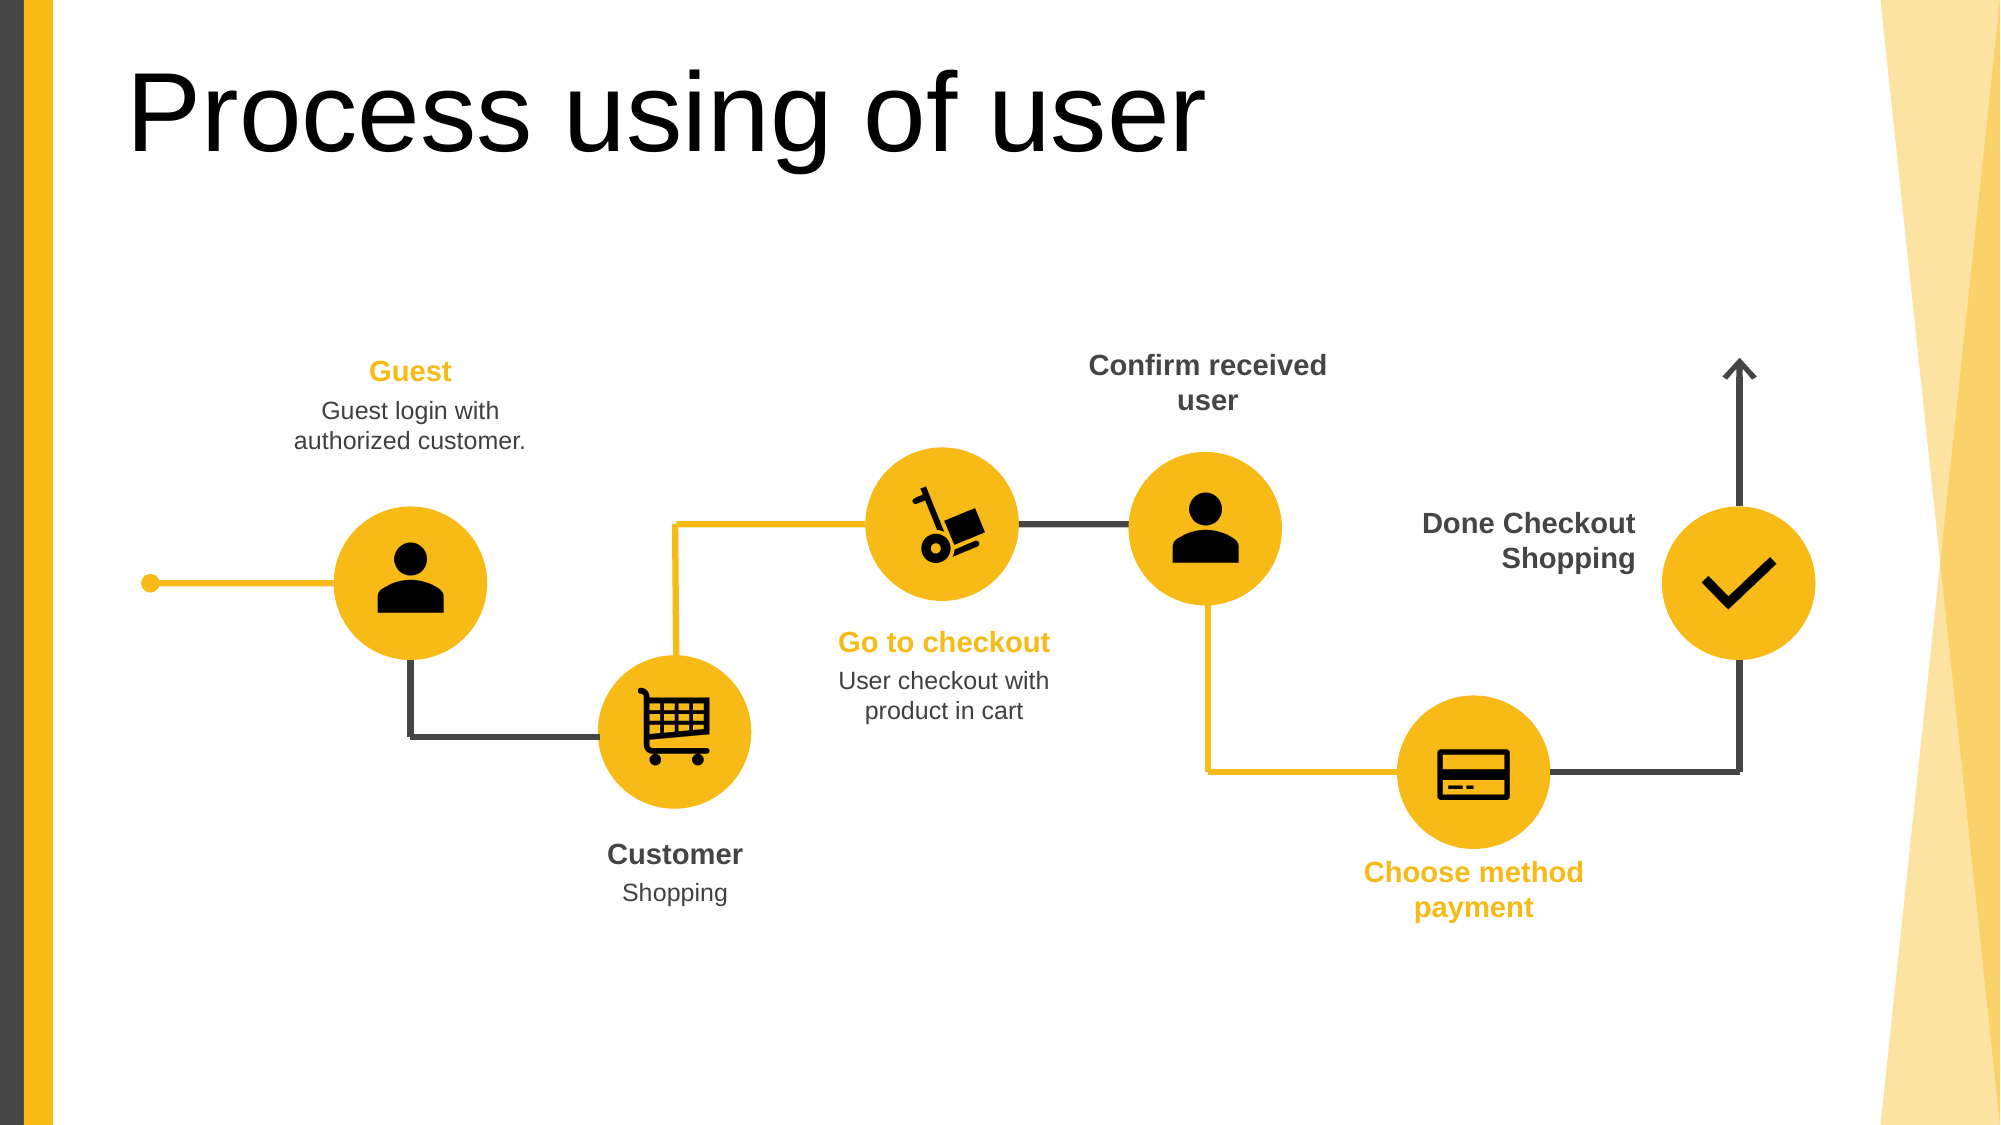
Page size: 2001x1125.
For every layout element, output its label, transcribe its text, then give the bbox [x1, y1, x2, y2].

picture [1430, 731, 1517, 818]
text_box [513, 827, 838, 915]
picture [630, 680, 723, 773]
list Process using of user [111, 55, 1952, 175]
text_box [596, 654, 753, 810]
text_box Done Checkout Shopping [1326, 496, 1651, 582]
text_box [1396, 694, 1552, 845]
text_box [248, 344, 573, 463]
text_box [1127, 450, 1284, 607]
picture [361, 528, 460, 627]
text_box [332, 505, 489, 661]
text_box [864, 446, 1020, 602]
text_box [1308, 845, 1640, 951]
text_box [1045, 338, 1370, 444]
picture [1700, 544, 1778, 622]
text_box [1660, 505, 1817, 662]
picture [896, 473, 993, 570]
picture [1156, 478, 1255, 577]
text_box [782, 615, 1107, 734]
